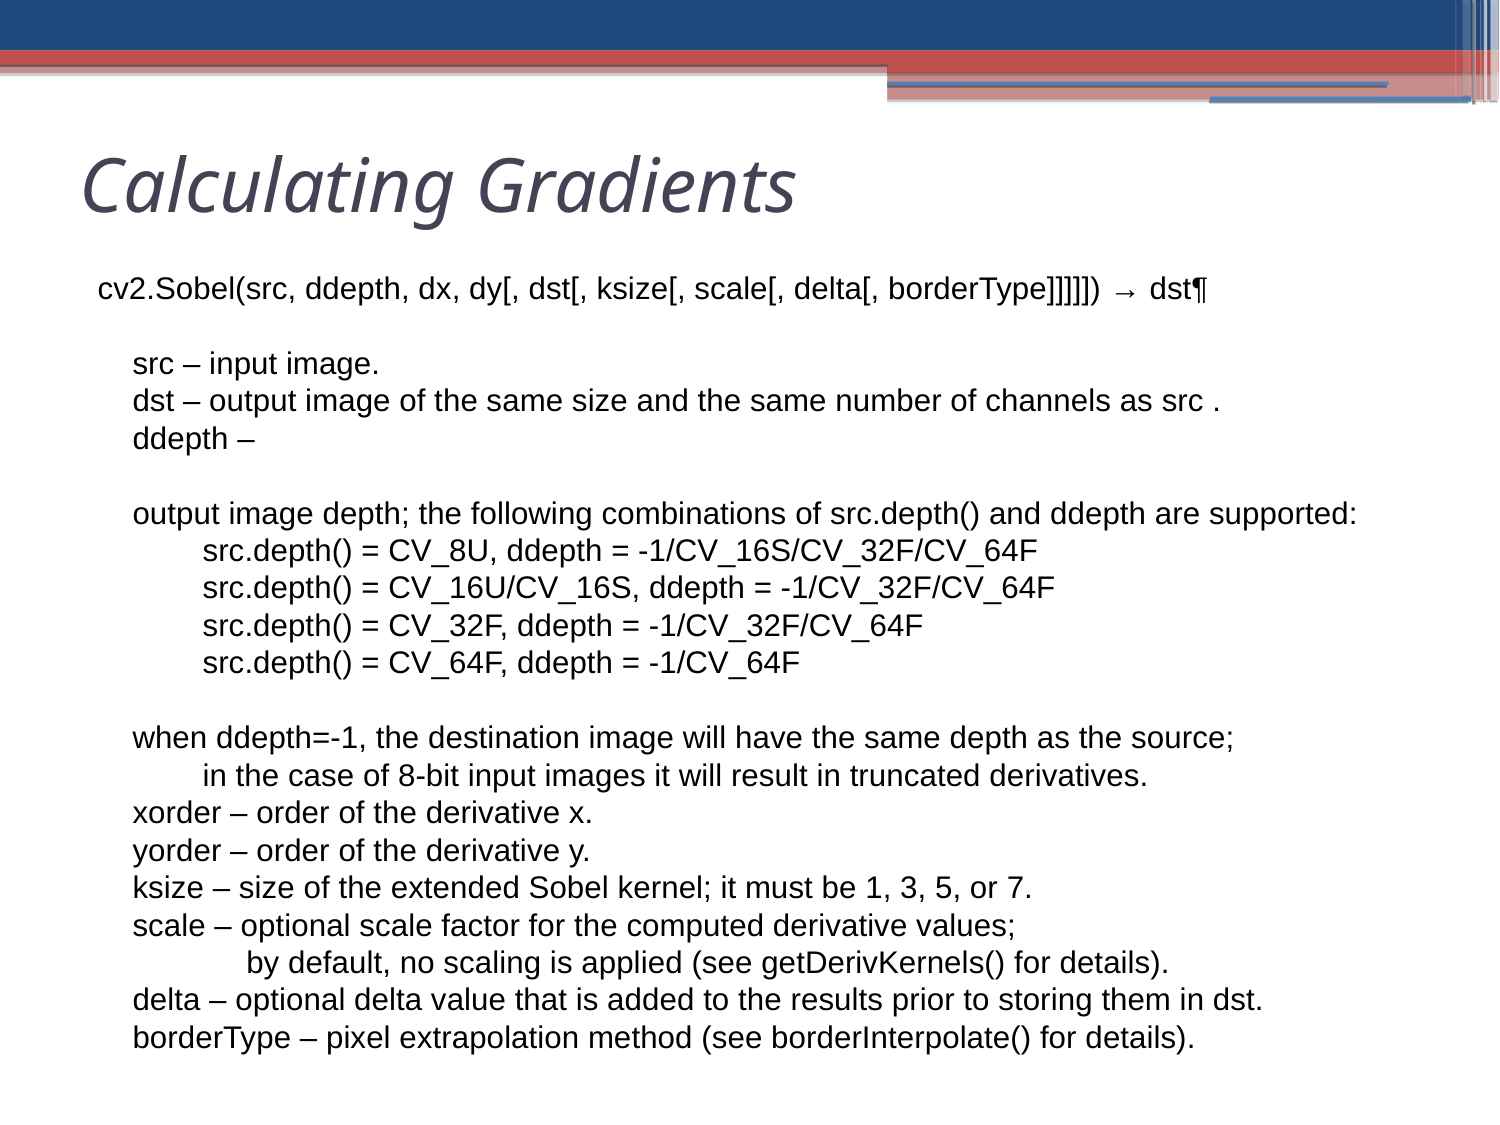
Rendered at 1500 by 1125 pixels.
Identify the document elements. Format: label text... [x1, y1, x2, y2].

text_box Calculating Gradients [64, 95, 1414, 270]
text_box cv2.Sobel(src, ddepth, dx, dy[, dst[, ksize[, scale[, delta[, borderType]]]]]) → dst¶ src – input image. dst – output image of the same size and the same number of channels as src . ddepth – output image depth; the following combinations of src.depth() and ddepth are supported: src.depth() = CV_8U, ddepth = -1/CV_16S/CV_32F/CV_64F src.depth() = CV_16U/CV_16S, ddepth = -1/CV_32F/CV_64F src.depth() = CV_32F, ddepth = -1/CV_32F/CV_64F src.depth() = CV_64F, ddepth = -1/CV_64F when ddepth=-1, the destination image will have the same depth as the source; in the case of 8-bit input images it will result in truncated derivatives. xorder – order of the derivative x. yorder – order of the derivative y. ksize – size of the extended Sobel kernel; it must be 1, 3, 5, or 7. scale – optional scale factor for the computed derivative values; by default, no scaling is applied (see getDerivKernels() for details). delta – optional delta value that is added to the results prior to storing them in dst. borderType – pixel extrapolation method (see borderInterpolate() for details). [82, 260, 1449, 1110]
